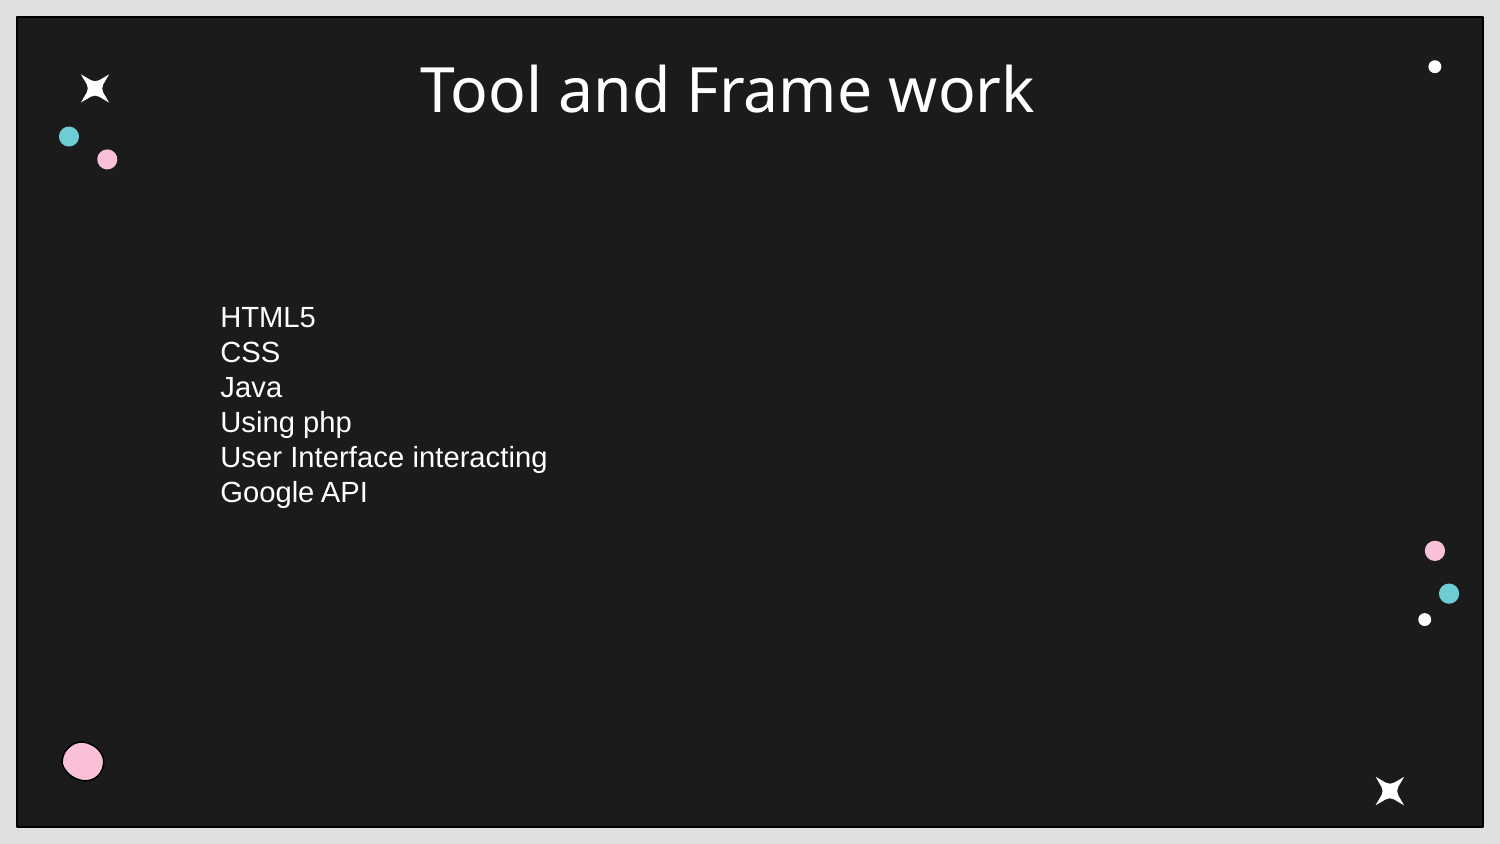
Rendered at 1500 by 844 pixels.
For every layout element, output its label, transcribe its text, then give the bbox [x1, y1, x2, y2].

text_box Tool and Frame work [405, 42, 1051, 133]
text_box HTML5 CSS Java Using php User Interface interacting Google API [205, 290, 679, 551]
